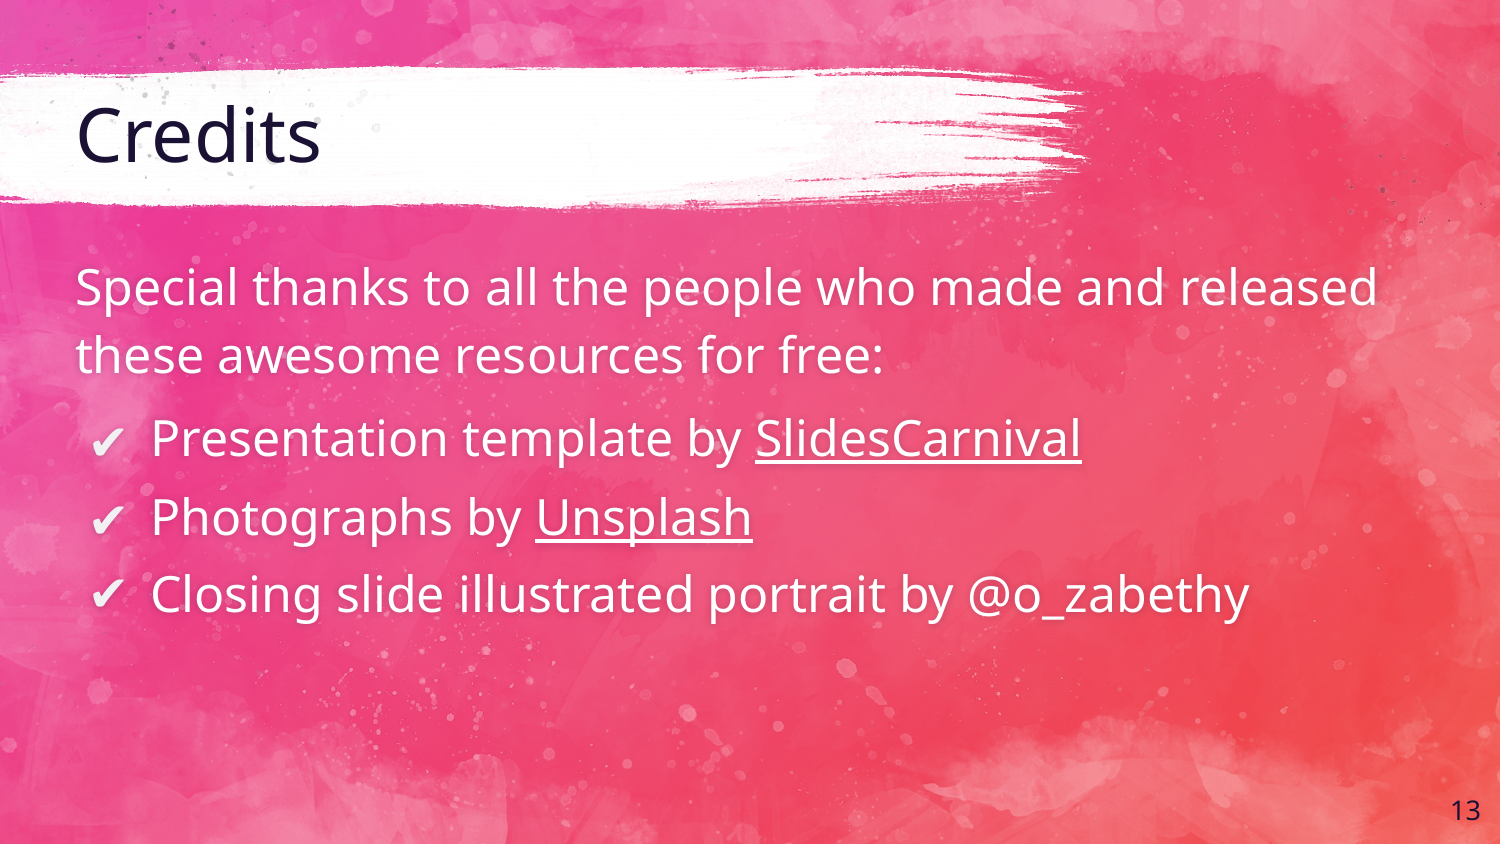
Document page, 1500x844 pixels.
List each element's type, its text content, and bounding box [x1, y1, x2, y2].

slide_number ‹#› [1391, 779, 1482, 844]
list Special thanks to all the people who made and released these awesome resources for free: Presentation template by SlidesCarnival Photographs by Unsplash Closing slide illustrated portrait by @o_zabethy [75, 245, 1425, 759]
picture [0, 58, 1092, 219]
title Credits [75, 76, 1038, 200]
